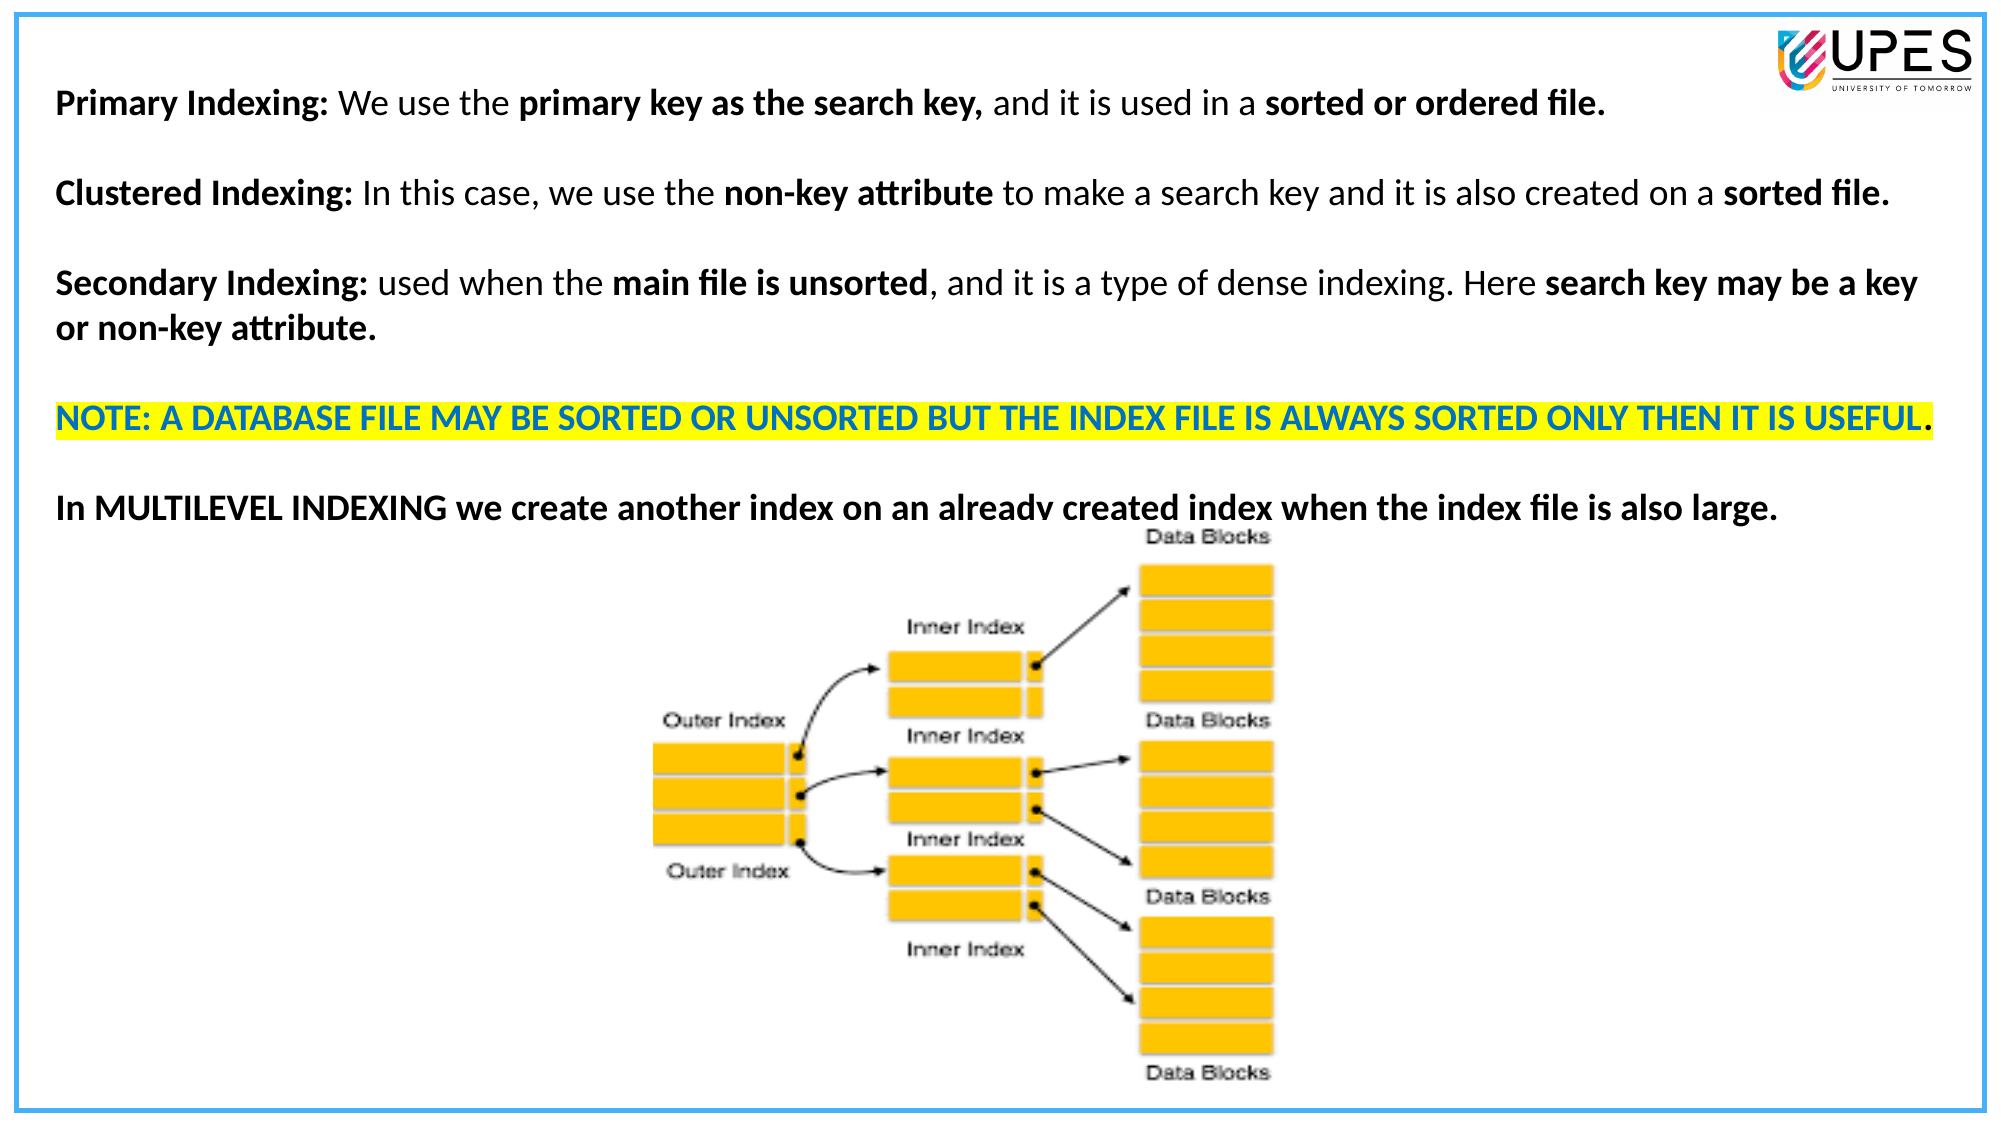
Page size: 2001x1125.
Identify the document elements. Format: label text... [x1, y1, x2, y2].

picture [1758, 20, 1978, 110]
text_box Primary Indexing: We use the primary key as the search key, and it is used in a sorted or ordered file. Clustered Indexing: In this case, we use the non-key attribute to make a search key and it is also created on a sorted file. Secondary Indexing: used when the main file is unsorted, and it is a type of dense indexing. Here search key may be a key or non-key attribute. NOTE: A DATABASE FILE MAY BE SORTED OR UNSORTED BUT THE INDEX FILE IS ALWAYS SORTED ONLY THEN IT IS USEFUL. In MULTILEVEL INDEXING we create another index on an already created index when the index file is also large. [40, 70, 1953, 536]
picture [653, 520, 1278, 1088]
